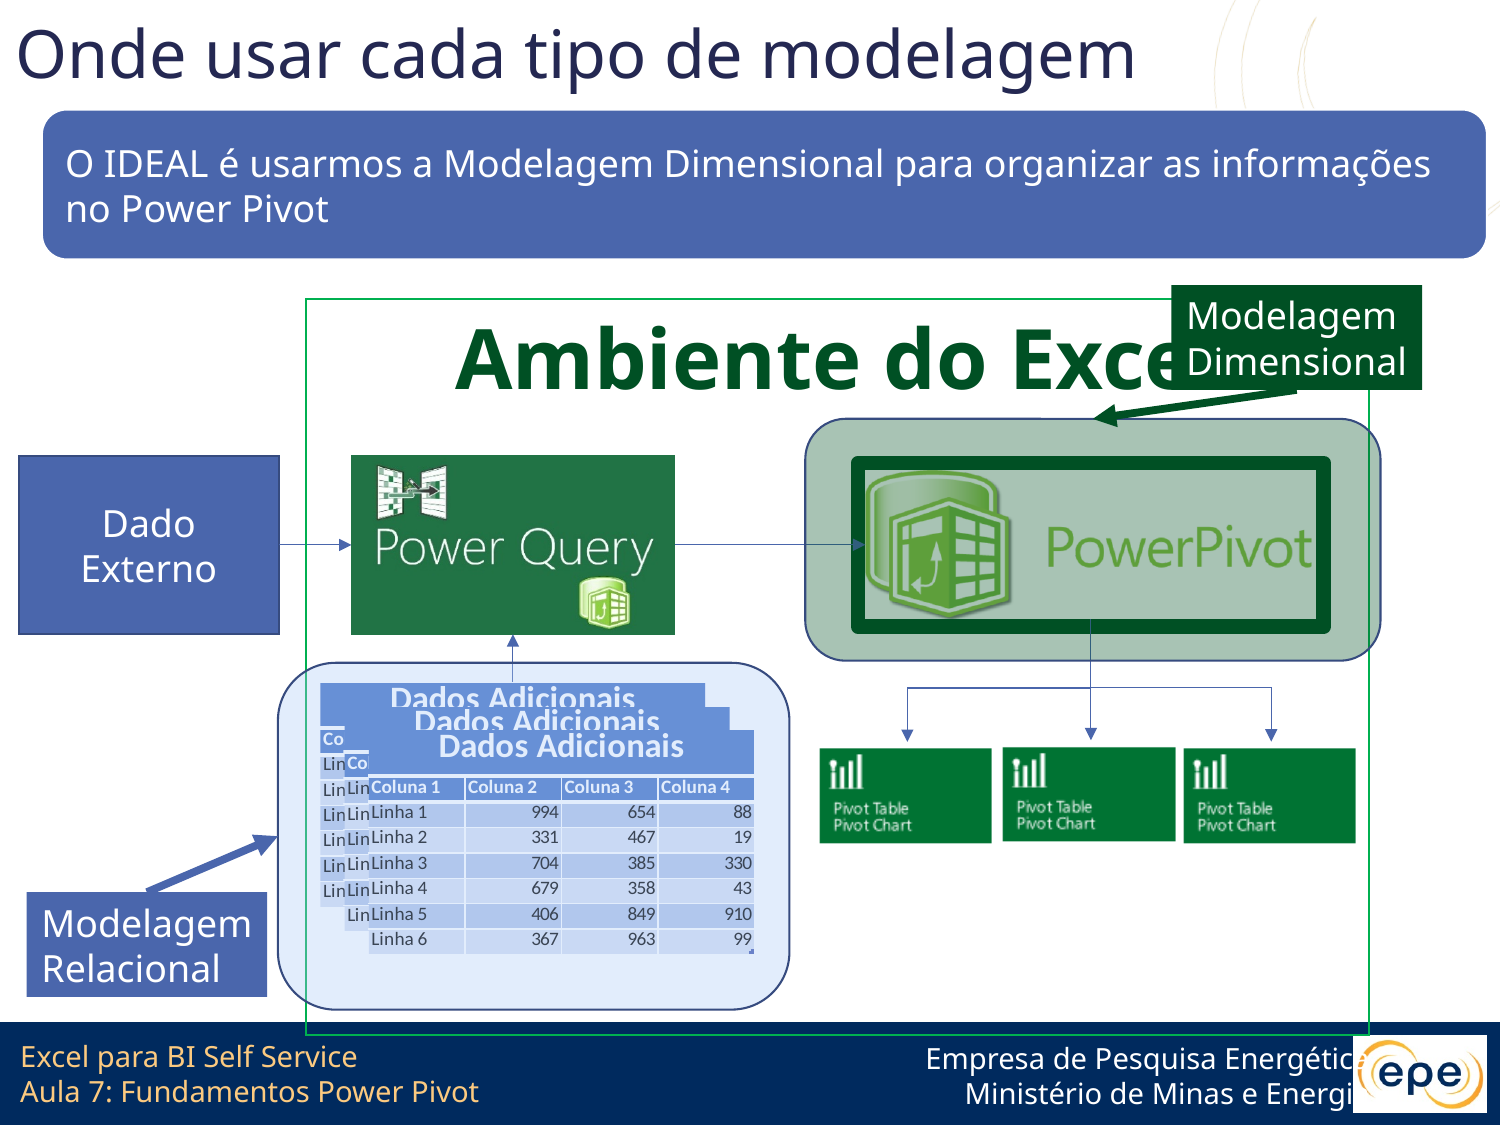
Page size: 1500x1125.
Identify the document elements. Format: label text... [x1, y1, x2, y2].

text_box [18, 285, 1403, 1036]
title Onde usar cada tipo de modelagem [0, 0, 1422, 114]
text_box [41, 109, 1487, 260]
picture [1353, 1035, 1487, 1113]
